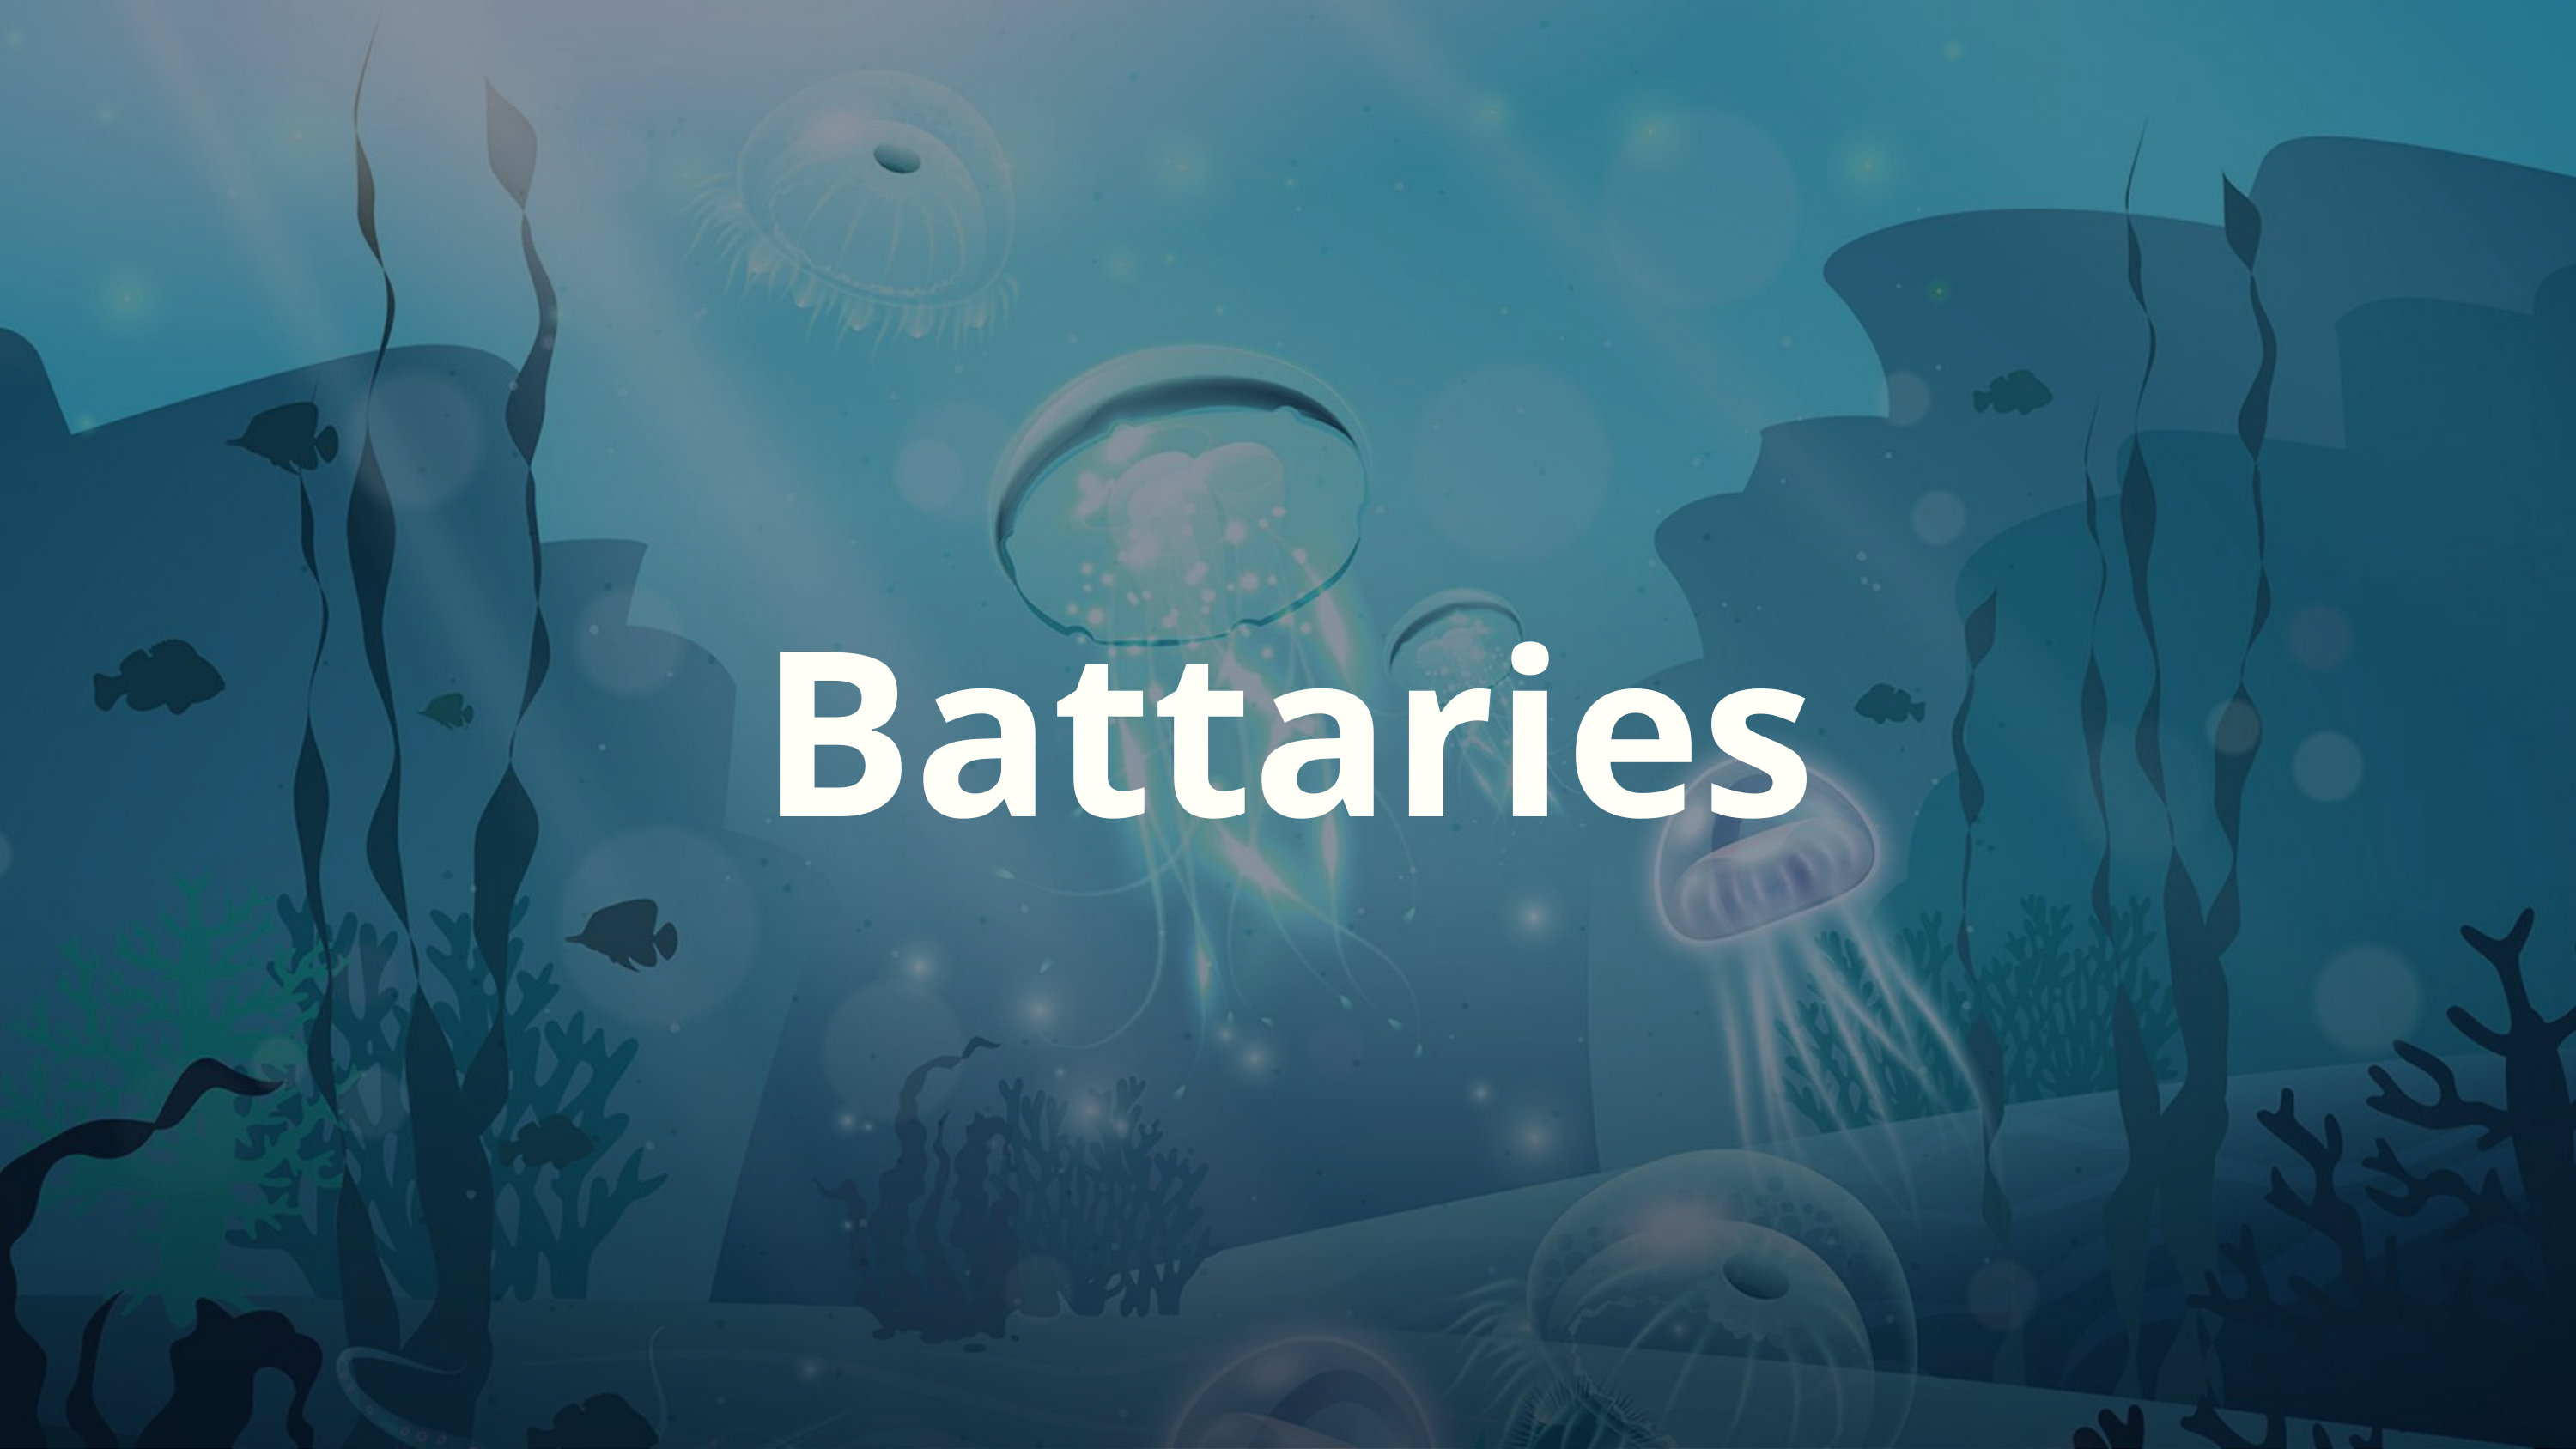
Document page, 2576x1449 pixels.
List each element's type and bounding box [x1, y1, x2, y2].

text_box [0, 0, 2576, 1449]
